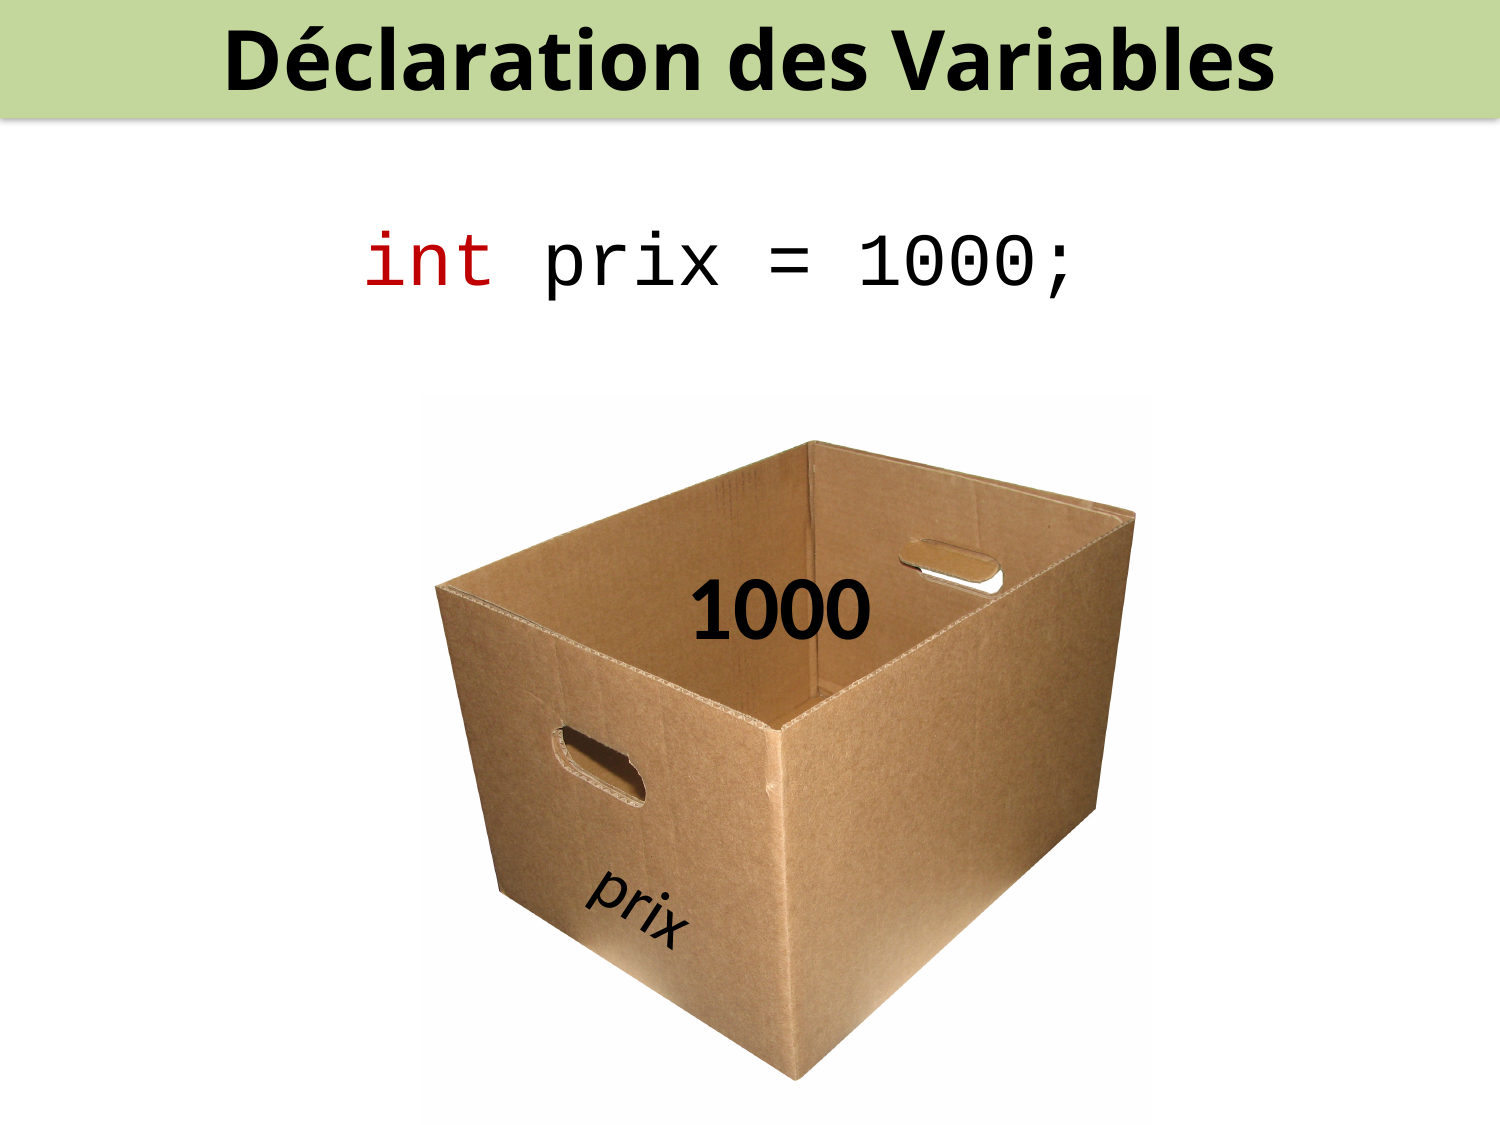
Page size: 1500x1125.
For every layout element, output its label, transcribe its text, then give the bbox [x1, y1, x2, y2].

text_box Déclaration des Variables [0, 0, 1500, 122]
text_box int prix = 1000; [347, 203, 1152, 309]
picture [421, 394, 1153, 1125]
